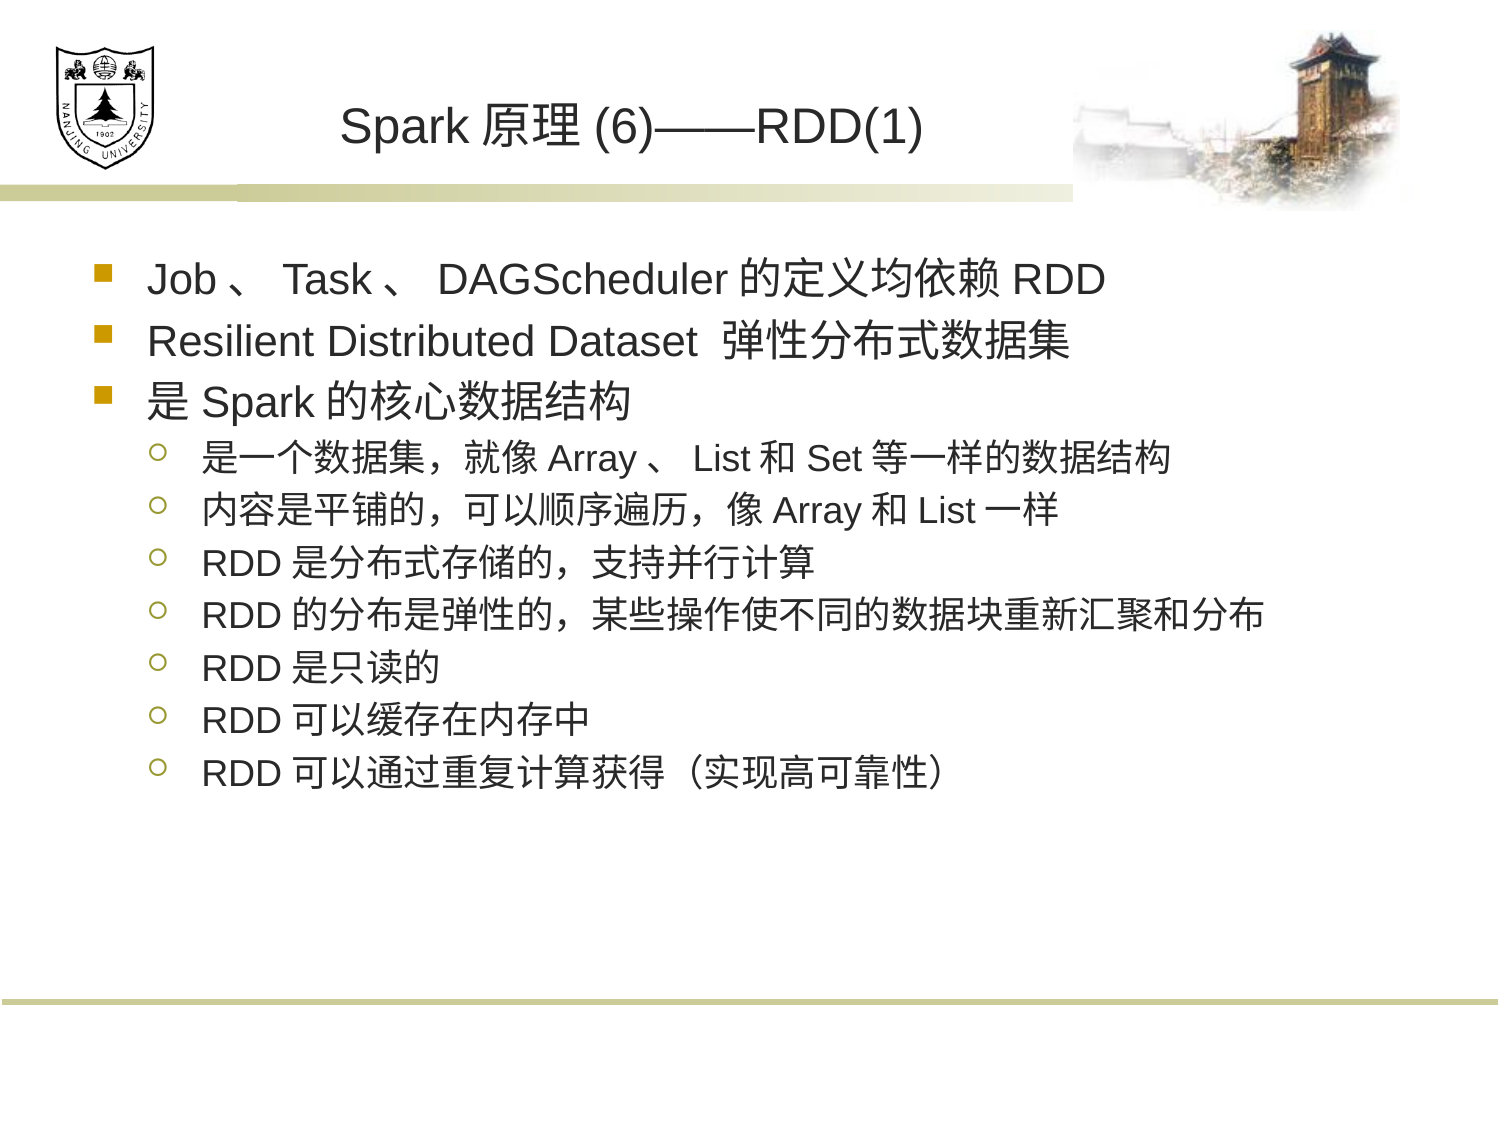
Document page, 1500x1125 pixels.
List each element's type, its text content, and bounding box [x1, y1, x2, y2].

list Job、Task、DAGScheduler的定义均依赖RDD Resilient Distributed Dataset 弹性分布式数据集 是Spark的核心数据结构 是一个数据集，就像Array、List和Set等一样的数据结构 内容是平铺的，可以顺序遍历，像Array和List一样 RDD是分布式存储的，支持并行计算 RDD的分布是弹性的，某些操作使不同的数据块重新汇聚和分布 RDD是只读的 RDD可以缓存在内存中 RDD可以通过重复计算获得（实现高可靠性） [76, 243, 1413, 965]
picture [2, 999, 1498, 1005]
picture [1073, 30, 1400, 211]
title Spark原理(6)——RDD(1) [171, 66, 1093, 161]
picture [50, 42, 160, 173]
